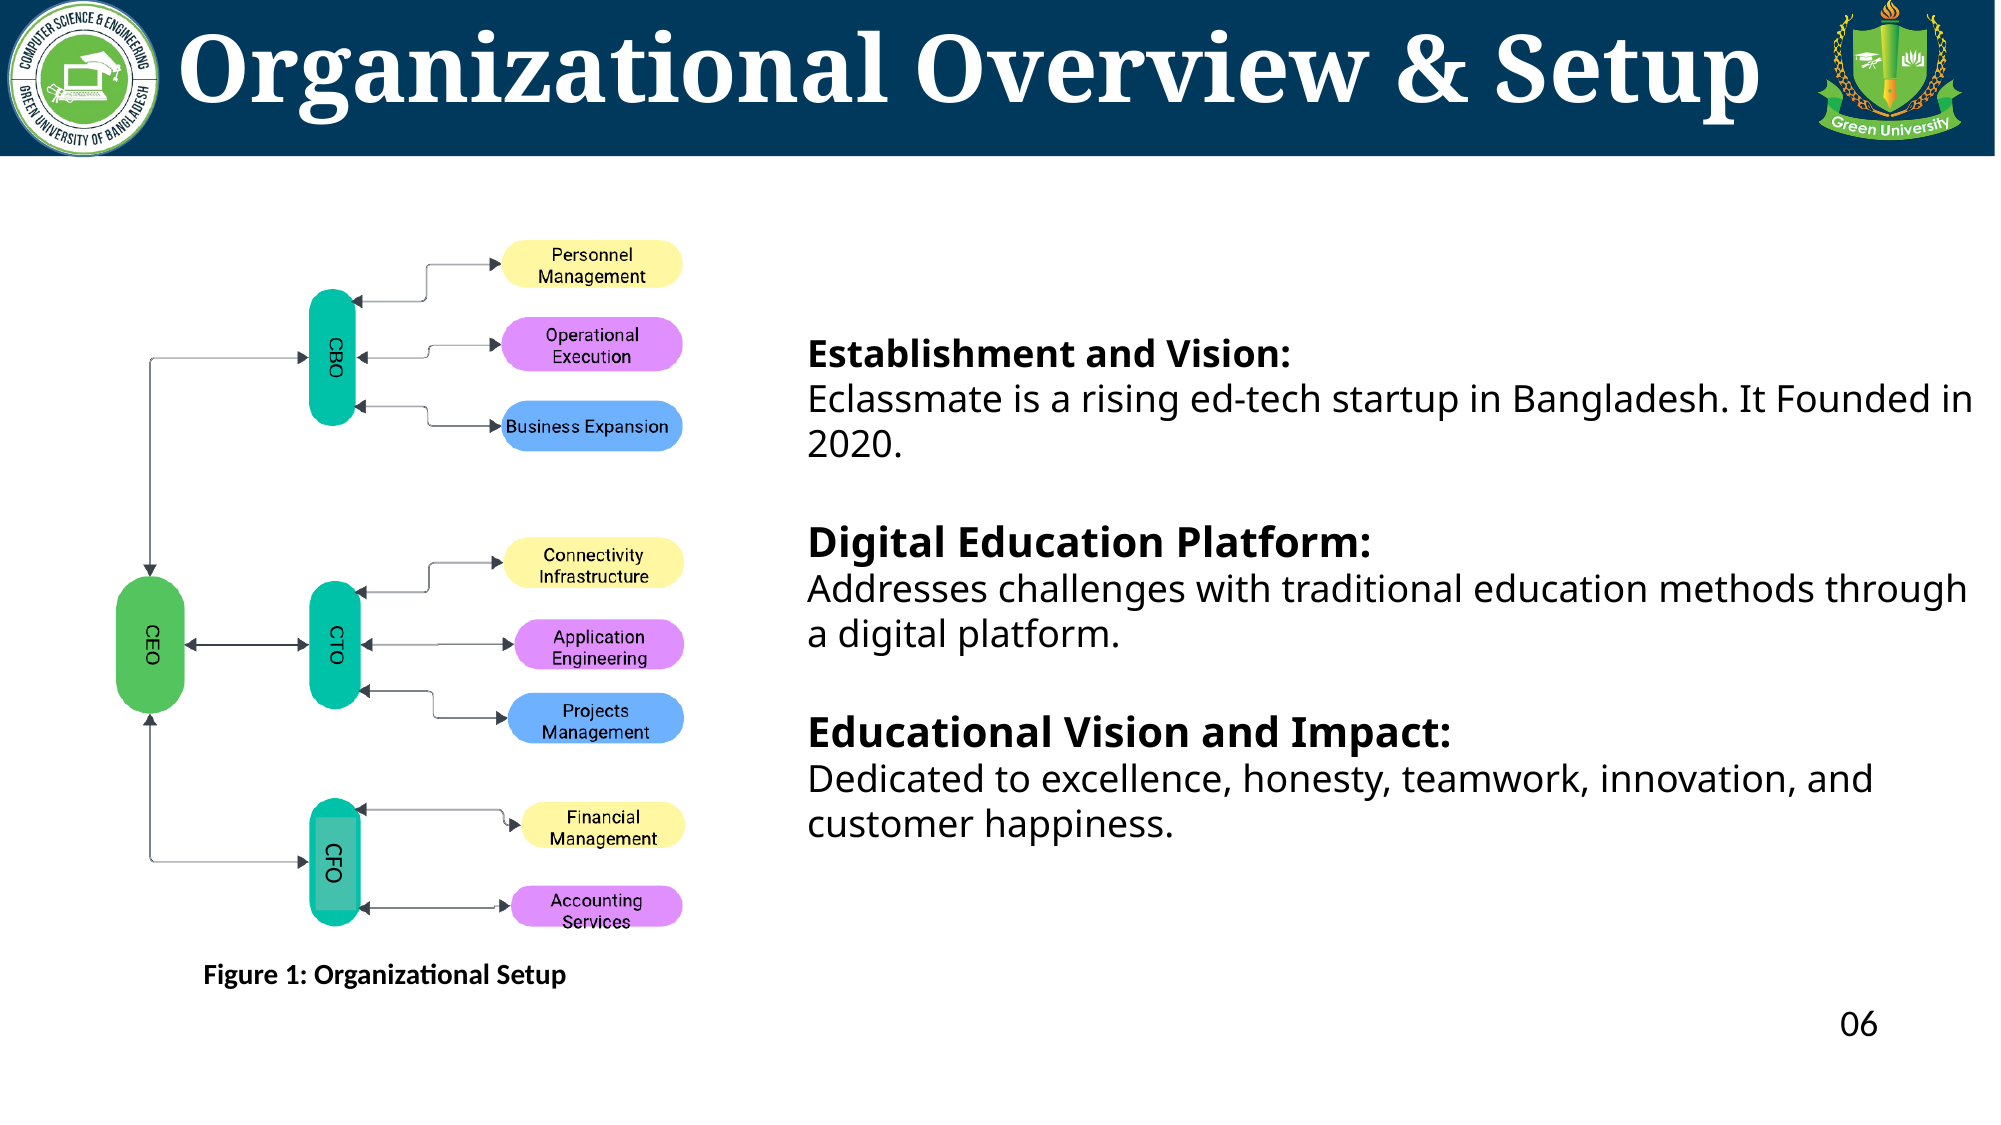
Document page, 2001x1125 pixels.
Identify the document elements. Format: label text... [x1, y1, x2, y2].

text_box Figure 1: Organizational Setup [188, 960, 612, 998]
text_box Organizational Overview & Setup [160, 1, 1802, 129]
text_box [0, 0, 8, 157]
picture [81, 205, 719, 960]
picture [1802, 0, 1978, 155]
text_box Establishment and Vision: Eclassmate is a rising ed-tech startup in Bangladesh. It Founded in 2020. Digital Education Platform: Addresses challenges with traditional education methods through a digital platform. Educational Vision and Impact: Dedicated to excellence, honesty, teamwork, innovation, and customer happiness. [792, 322, 1995, 903]
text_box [8, 0, 160, 157]
text_box 06 [1825, 991, 1904, 1052]
text_box [160, 0, 1996, 157]
